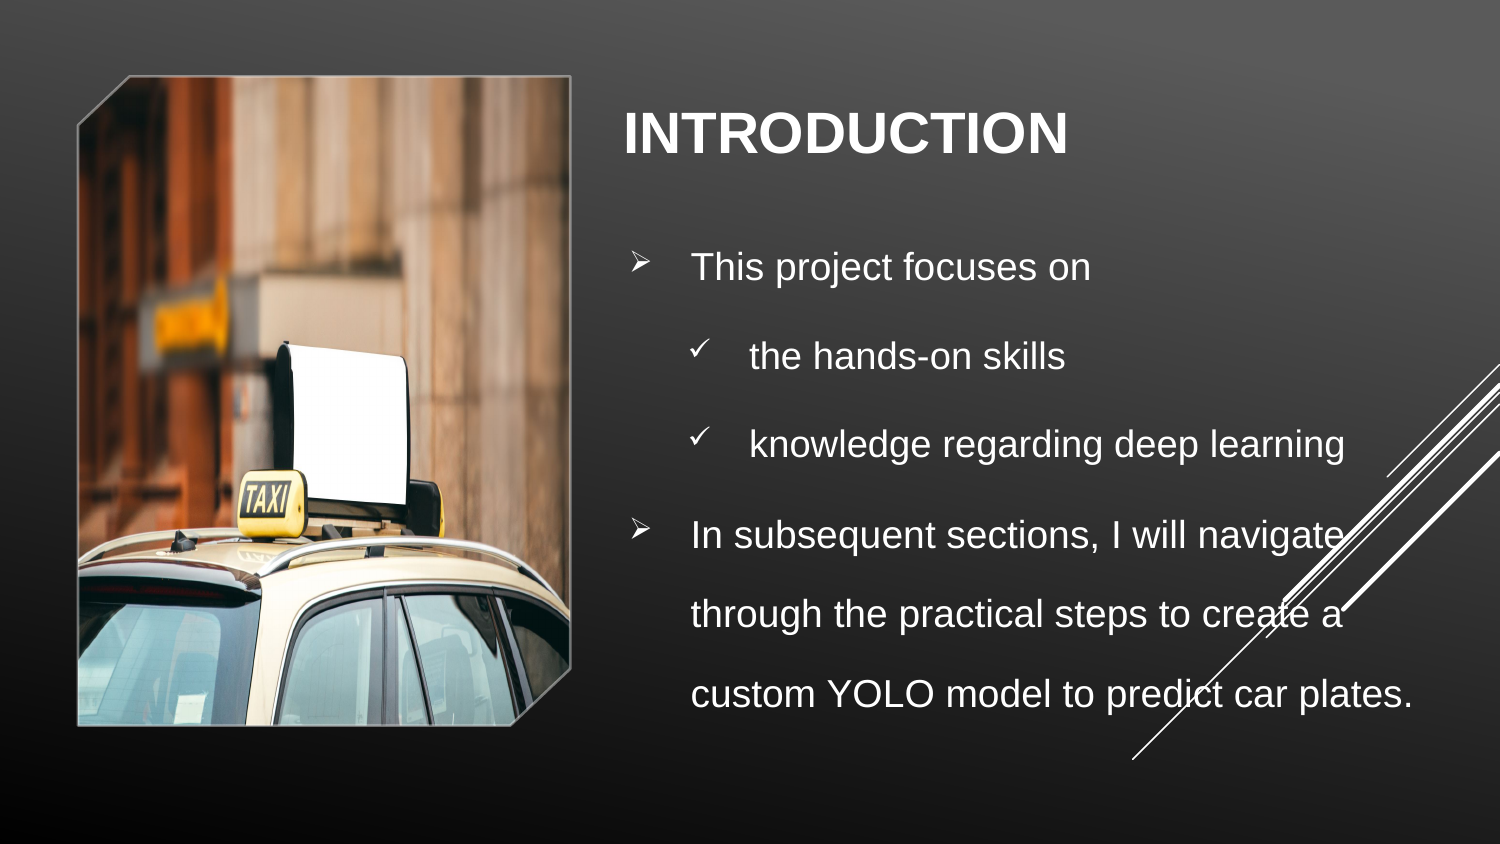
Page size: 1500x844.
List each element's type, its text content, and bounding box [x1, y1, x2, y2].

picture [77, 76, 571, 726]
list This project focuses on the hands-on skills knowledge regarding deep learning In subsequent sections, I will navigate through the practical steps to create a custom YOLO model to predict car plates. [614, 201, 1454, 777]
title Introduction [608, 77, 1416, 174]
